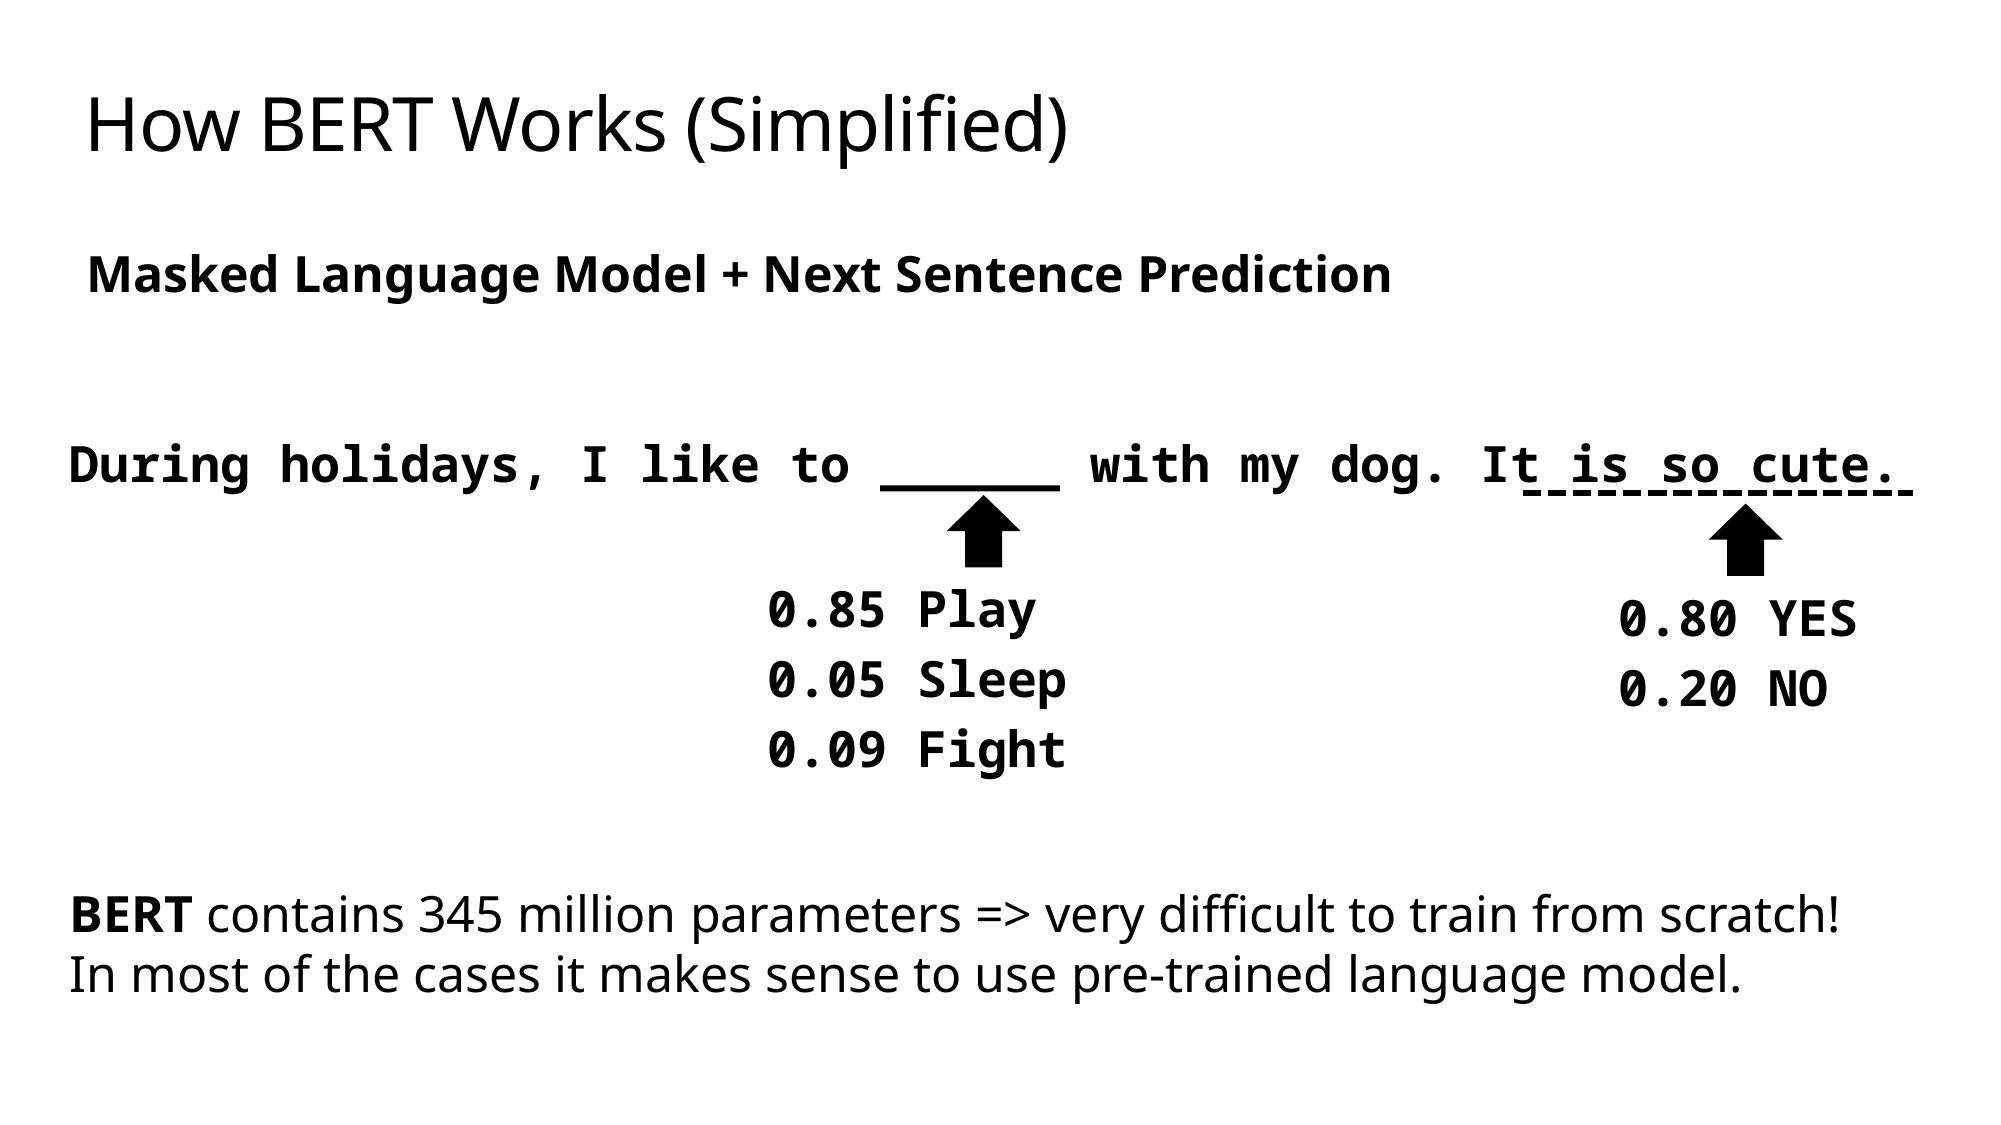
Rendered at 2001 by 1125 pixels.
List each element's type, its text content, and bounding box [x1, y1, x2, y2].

title How BERT Works (Simplified) [69, 49, 1930, 174]
text_box Masked Language Model + Next Sentence Prediction [86, 242, 1483, 303]
text_box BERT contains 345 million parameters => very difficult to train from scratch! In most of the cases it makes sense to use pre-trained language model. [69, 882, 1854, 1003]
text_box [1708, 503, 1783, 576]
text_box 0.85 Play 0.05 Sleep 0.09 Fight [767, 577, 1126, 778]
text_box 0.80 YES 0.20 NO [1618, 586, 1977, 717]
text_box During holidays, I like to ______ with my dog. It is so cute. [69, 432, 1964, 493]
text_box [946, 495, 1021, 568]
